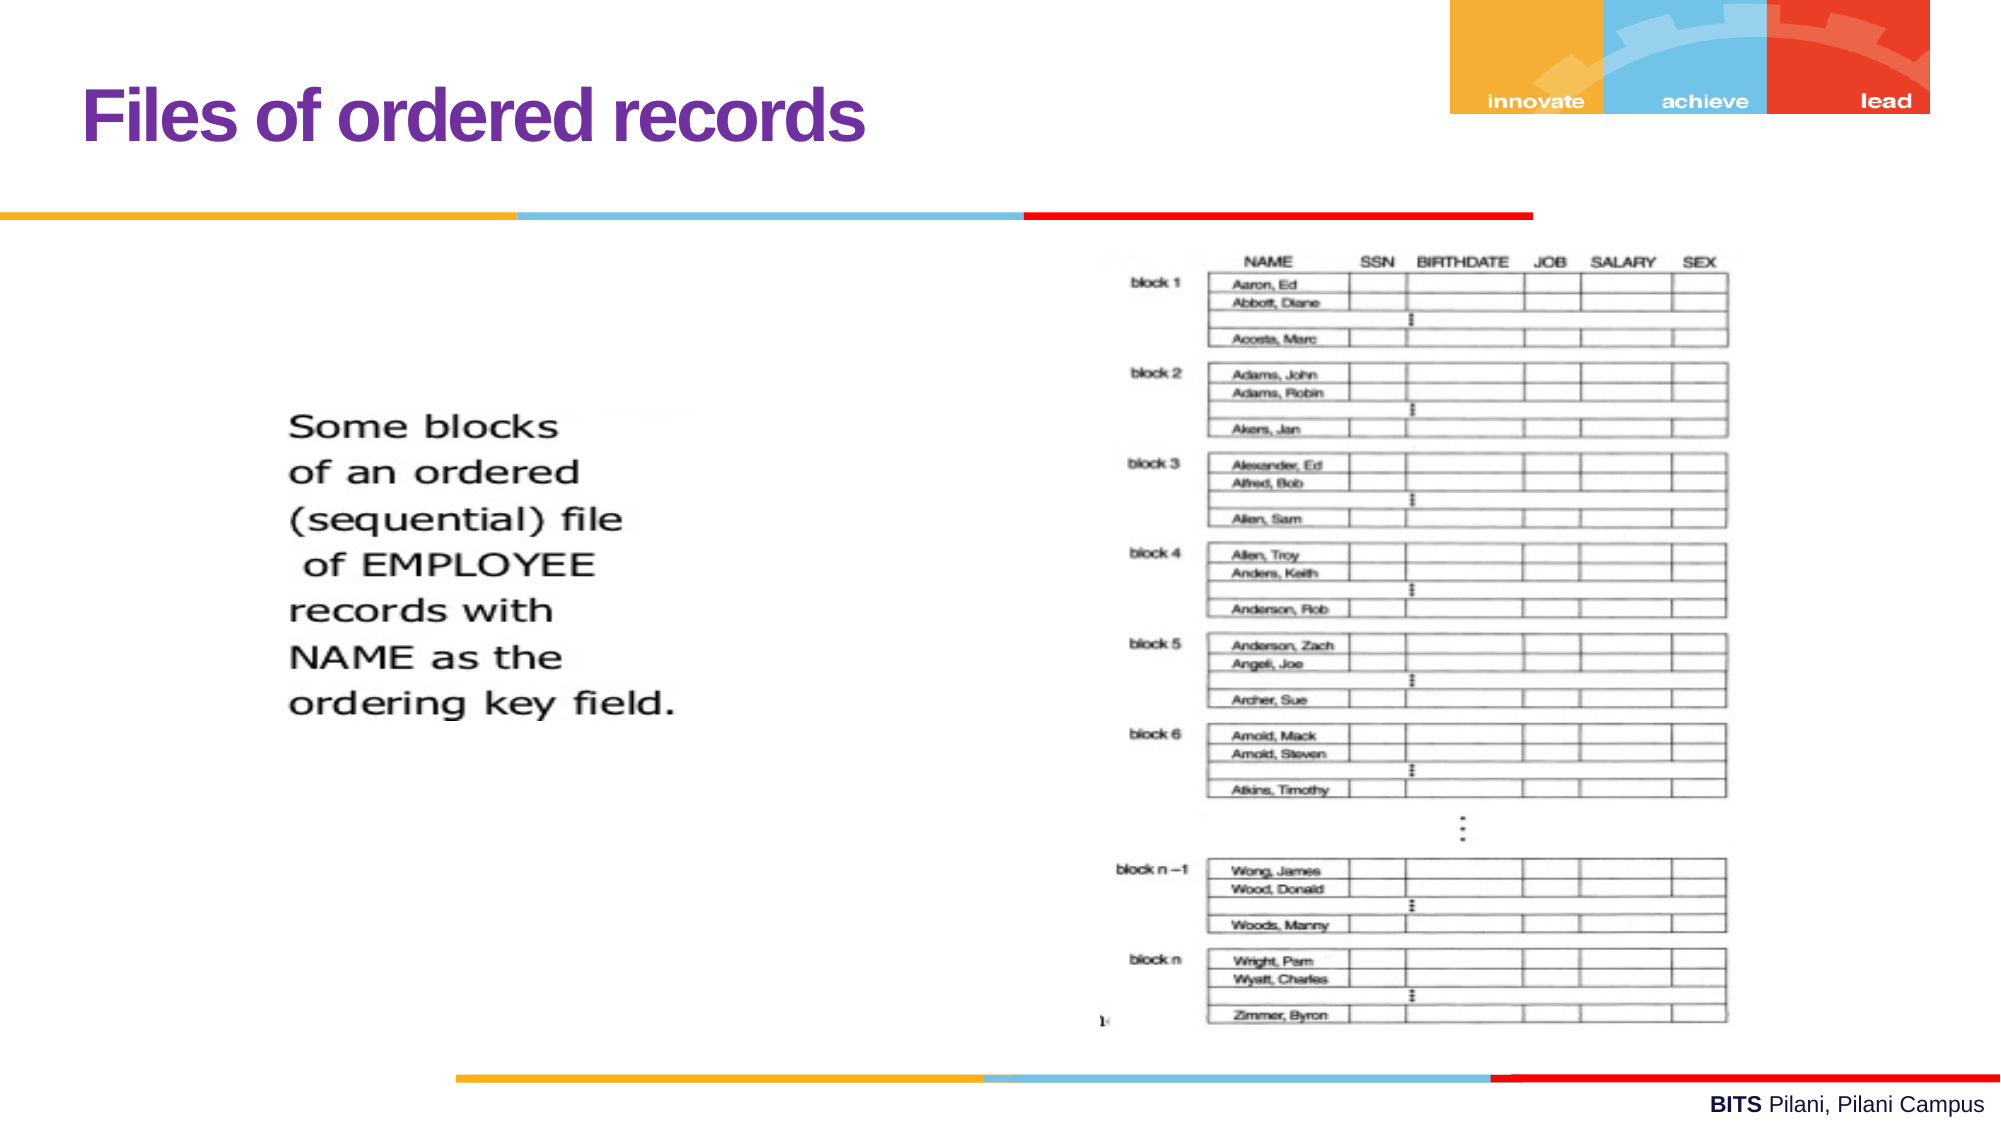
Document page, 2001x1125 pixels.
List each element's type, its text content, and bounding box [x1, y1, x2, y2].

list Files of ordered records [66, 24, 1450, 213]
picture [277, 413, 702, 721]
picture [1449, 0, 1930, 114]
picture [1100, 253, 1747, 1031]
